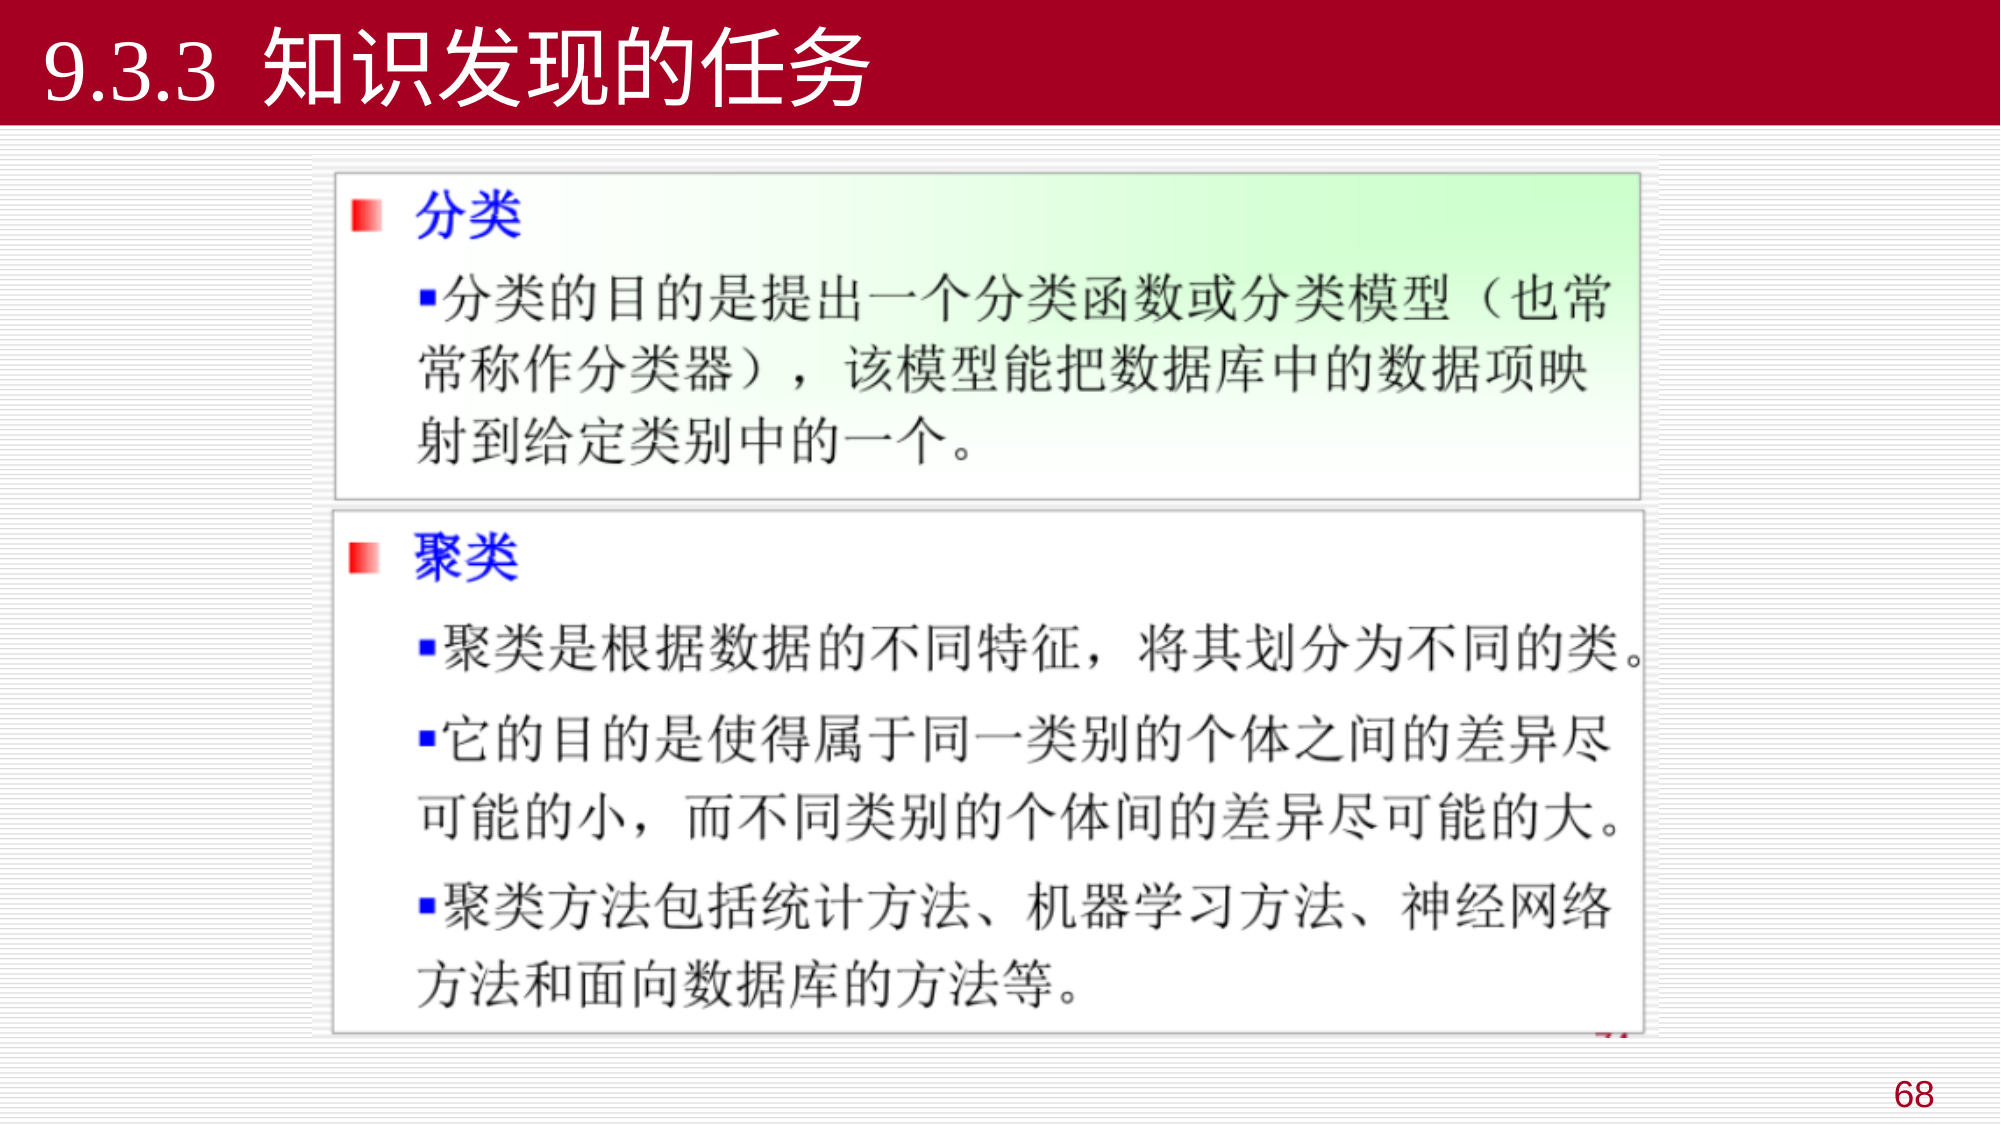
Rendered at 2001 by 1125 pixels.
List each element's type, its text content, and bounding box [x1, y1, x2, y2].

text_box 9.3.3 知识发现的任务 [0, 0, 2000, 126]
picture [0, 0, 2001, 1125]
slide_number 68 [1516, 1062, 1950, 1122]
